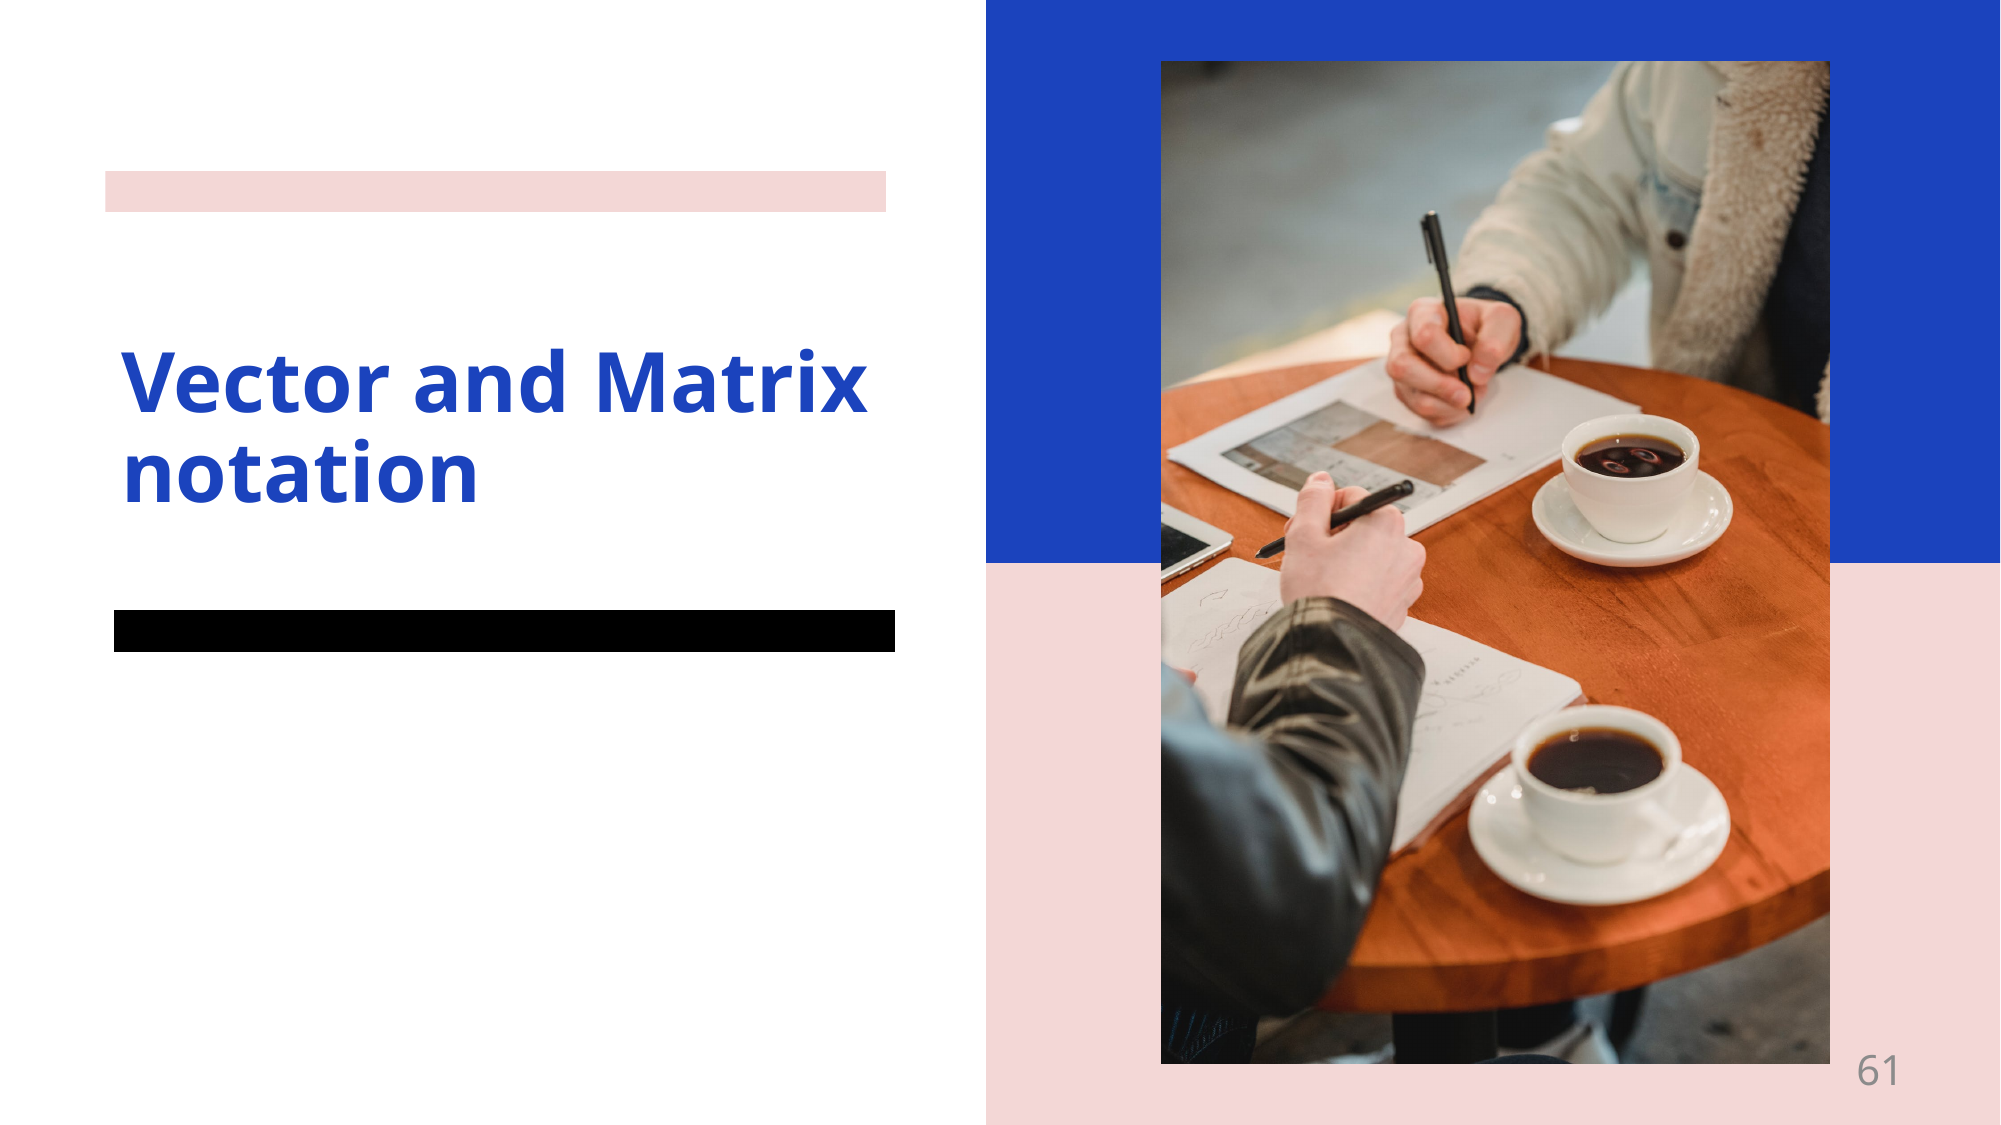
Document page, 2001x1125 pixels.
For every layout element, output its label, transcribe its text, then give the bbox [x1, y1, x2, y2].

slide_number 61 [1469, 1042, 1920, 1103]
title Vector and Matrix notation [106, 294, 903, 568]
picture [1161, 61, 1830, 1064]
